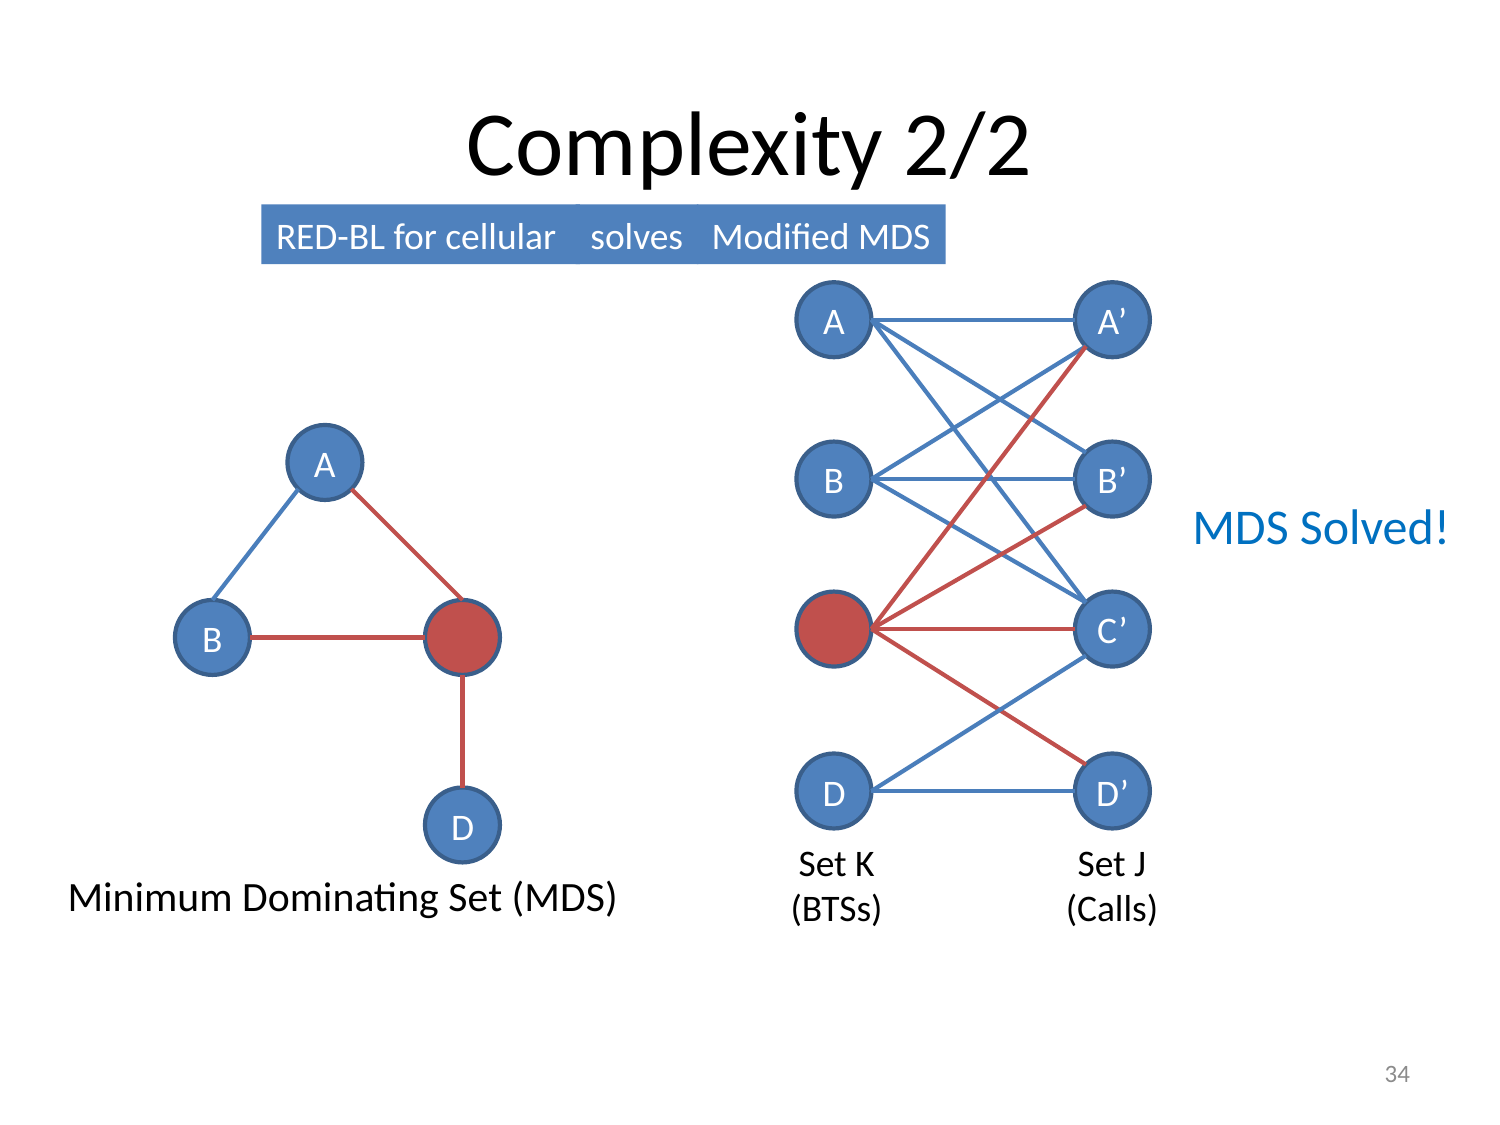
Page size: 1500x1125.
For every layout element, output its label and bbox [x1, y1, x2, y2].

title [75, 45, 1425, 233]
text_box [775, 280, 1173, 936]
text_box [1177, 487, 1466, 563]
text_box [52, 182, 946, 928]
slide_number [1074, 1042, 1425, 1103]
